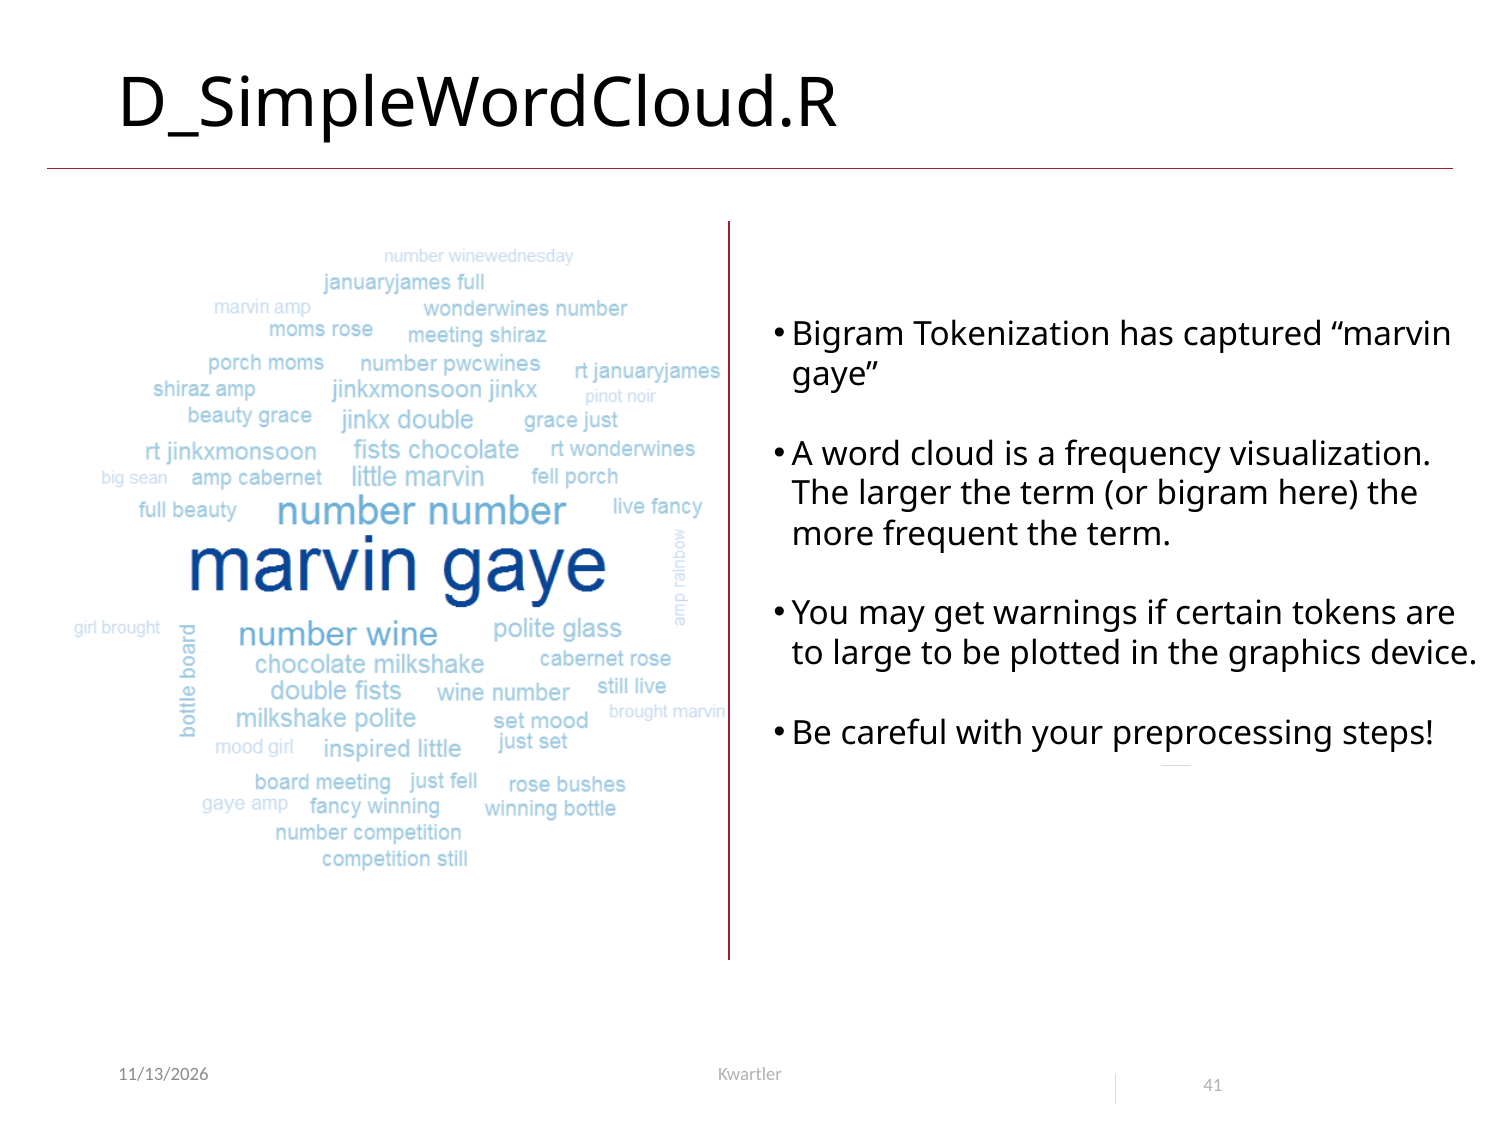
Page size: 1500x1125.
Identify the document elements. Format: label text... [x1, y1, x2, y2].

slide_number 41 [1188, 1042, 1330, 1103]
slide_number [103, 1042, 441, 1103]
footer Kwartler [496, 1042, 1004, 1103]
picture [49, 234, 726, 899]
title D_SimpleWordCloud.R [103, 59, 1397, 157]
text_box Bigram Tokenization has captured “marvin gaye” A word cloud is a frequency visualization. The larger the term (or bigram here) the more frequent the term. You may get warnings if certain tokens are to large to be plotted in the graphics device. Be careful with your preprocessing steps! [758, 304, 1500, 759]
